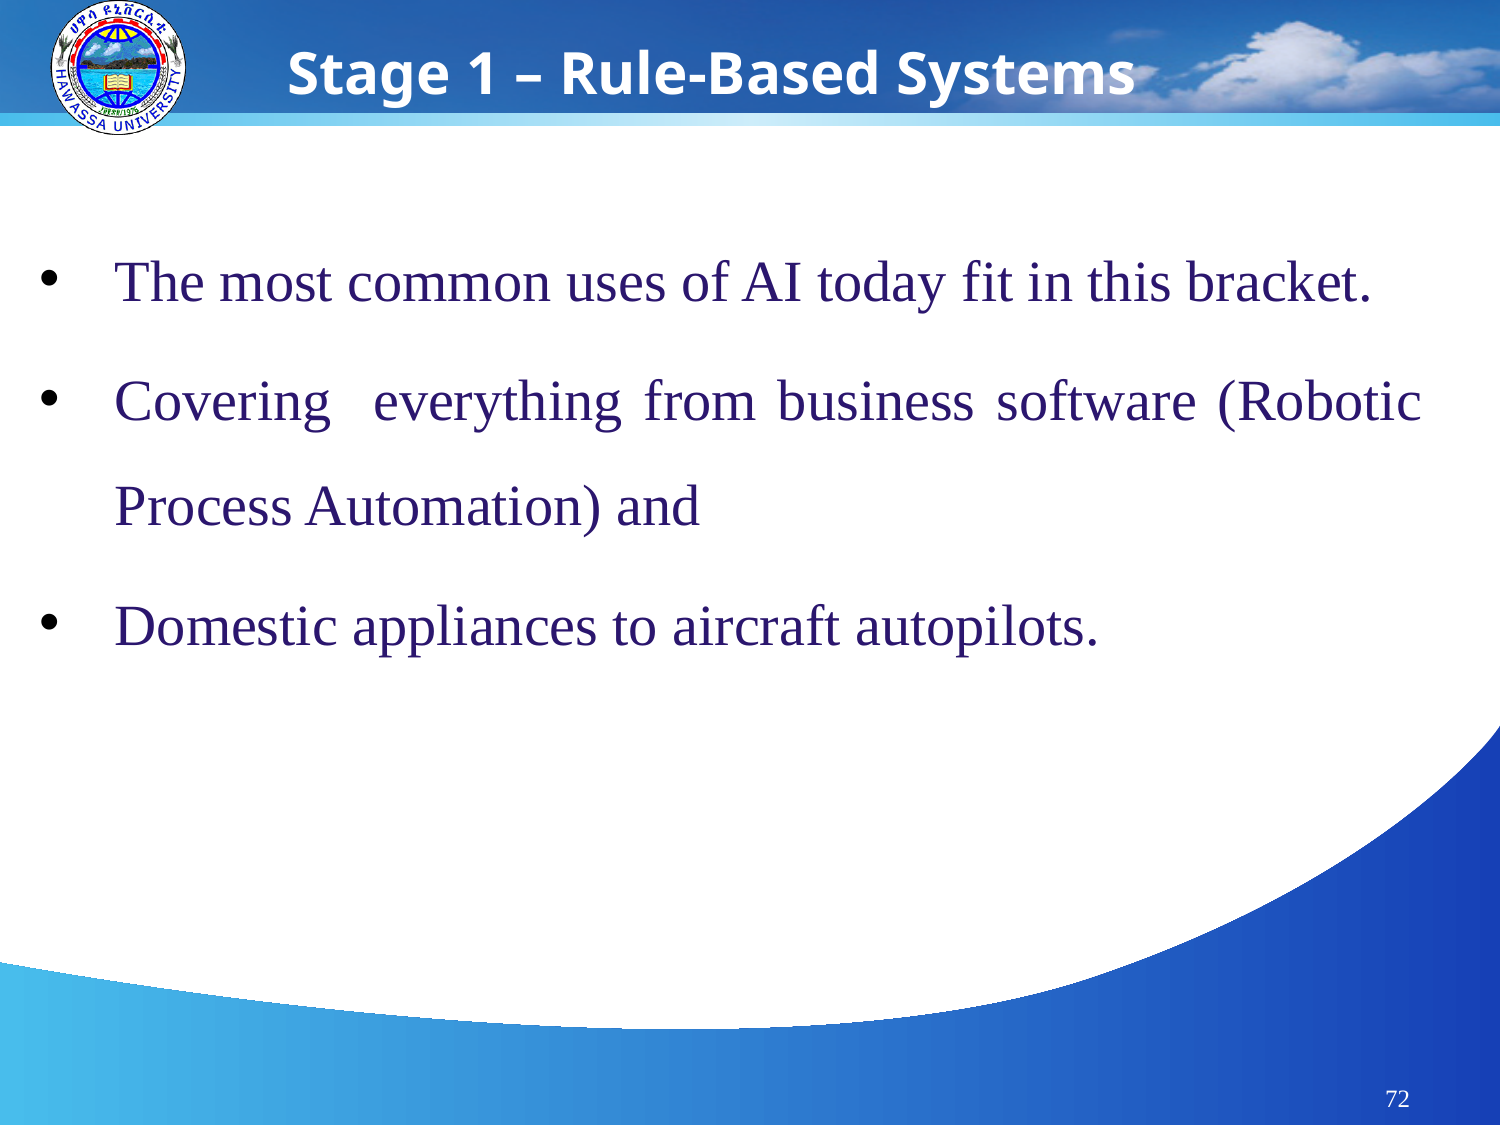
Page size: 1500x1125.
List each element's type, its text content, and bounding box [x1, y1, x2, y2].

picture [0, 0, 1500, 135]
slide_number 72 [1074, 1074, 1425, 1103]
list The most common uses of AI today fit in this bracket. Covering everything from business software (Robotic Process Automation) and Domestic appliances to aircraft autopilots. [24, 199, 1438, 813]
title Stage 1 – Rule-Based Systems [99, 24, 1326, 118]
